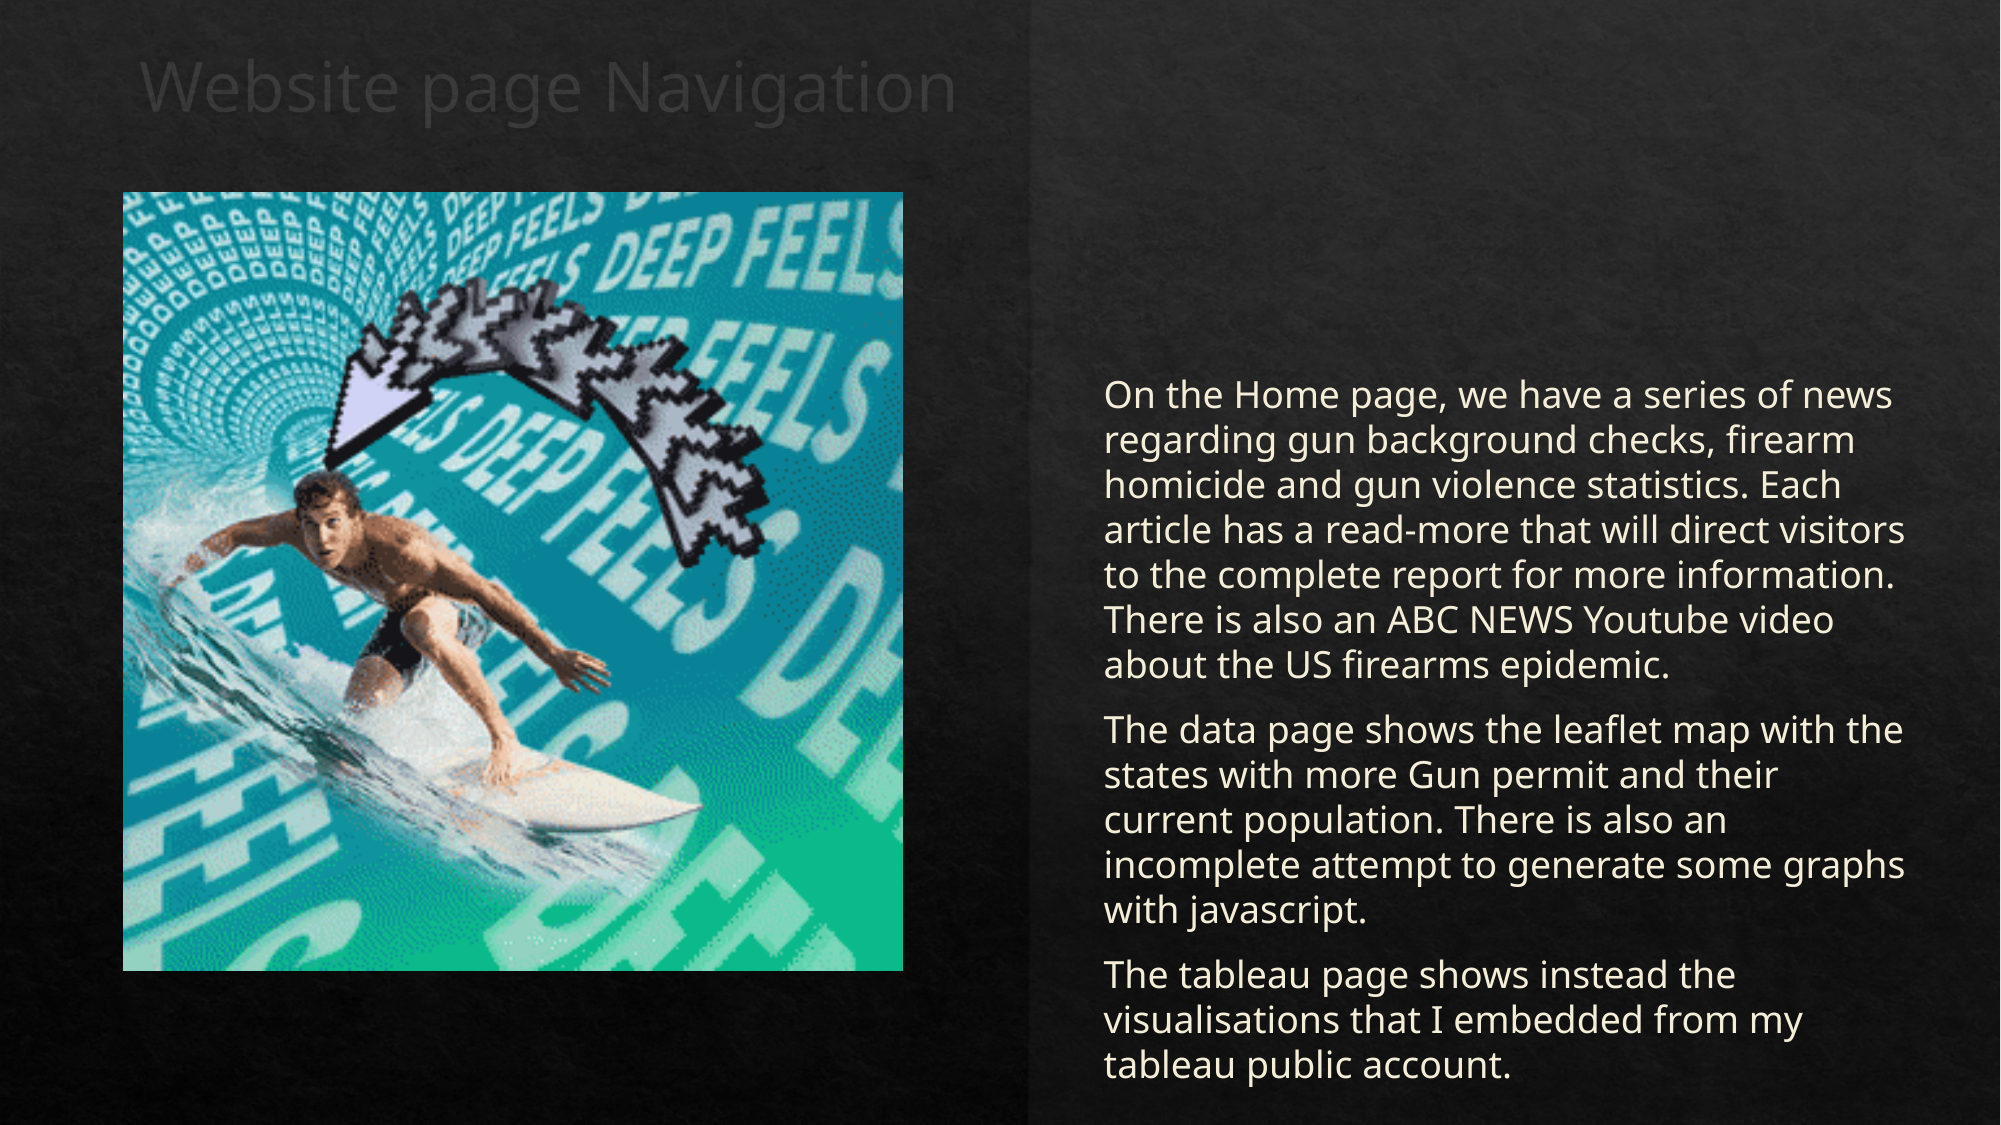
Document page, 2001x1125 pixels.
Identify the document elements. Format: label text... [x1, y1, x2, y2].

picture [123, 191, 903, 971]
title Website page Navigation [123, 37, 990, 135]
picture [1026, 0, 2000, 1125]
text_box [0, 0, 1021, 1125]
